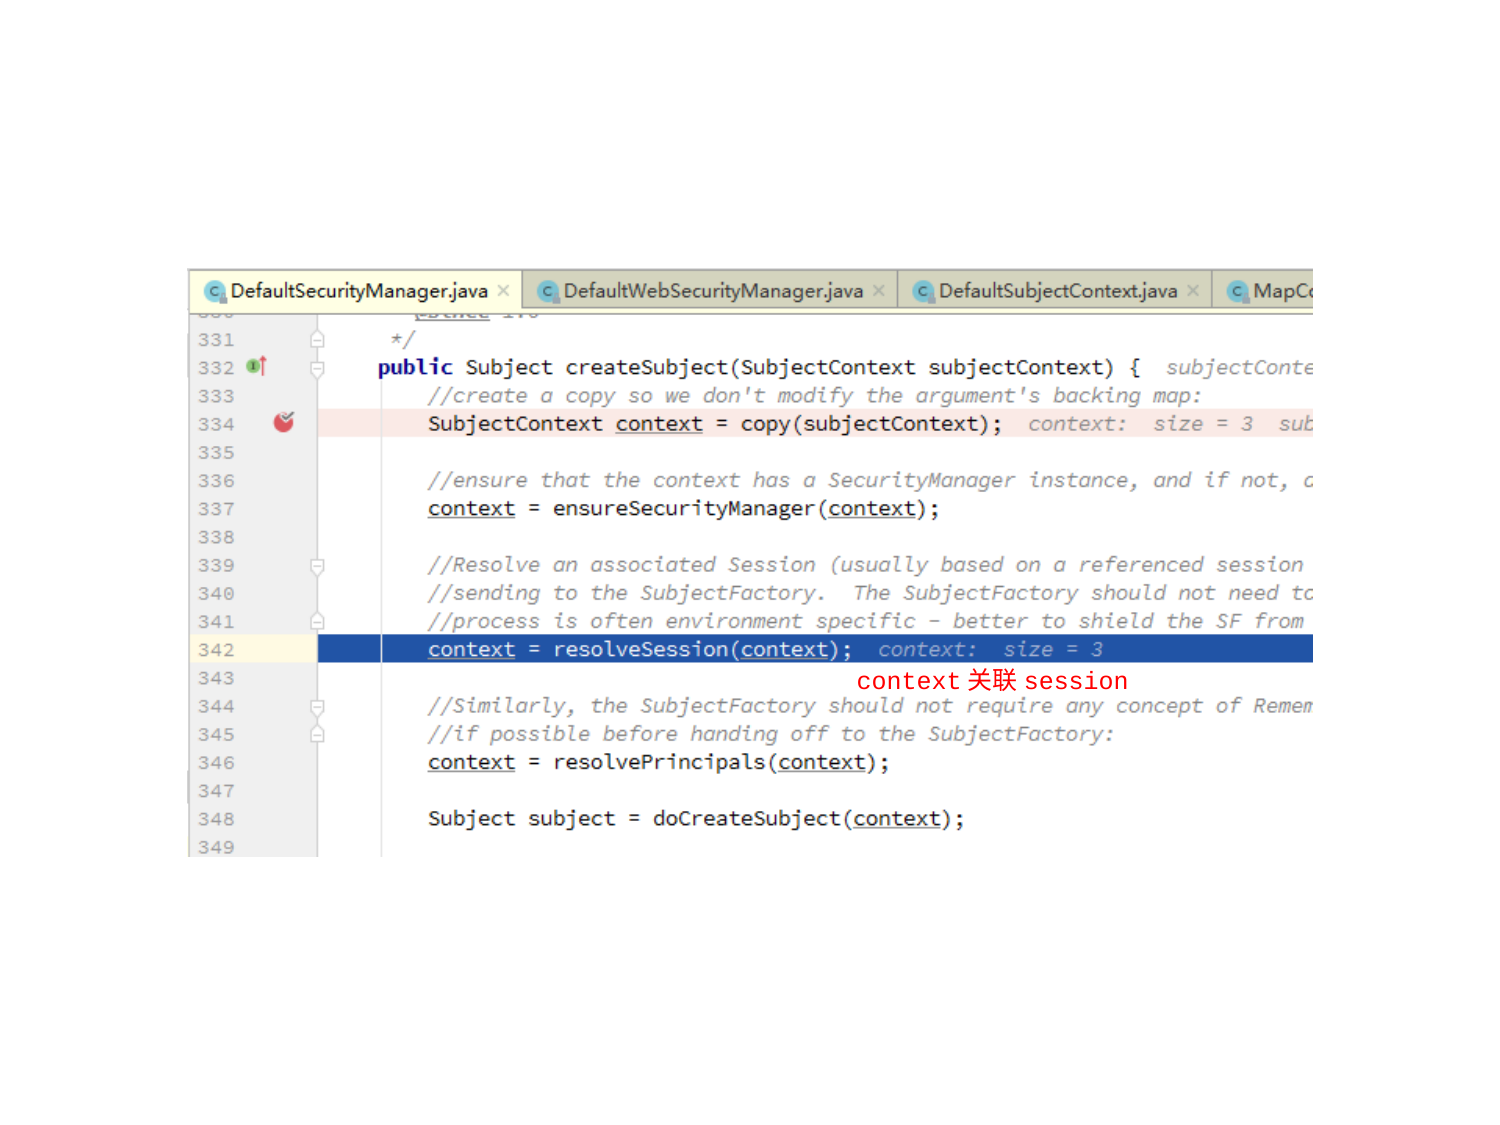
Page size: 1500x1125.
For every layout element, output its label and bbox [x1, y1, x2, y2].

picture [187, 268, 1313, 857]
